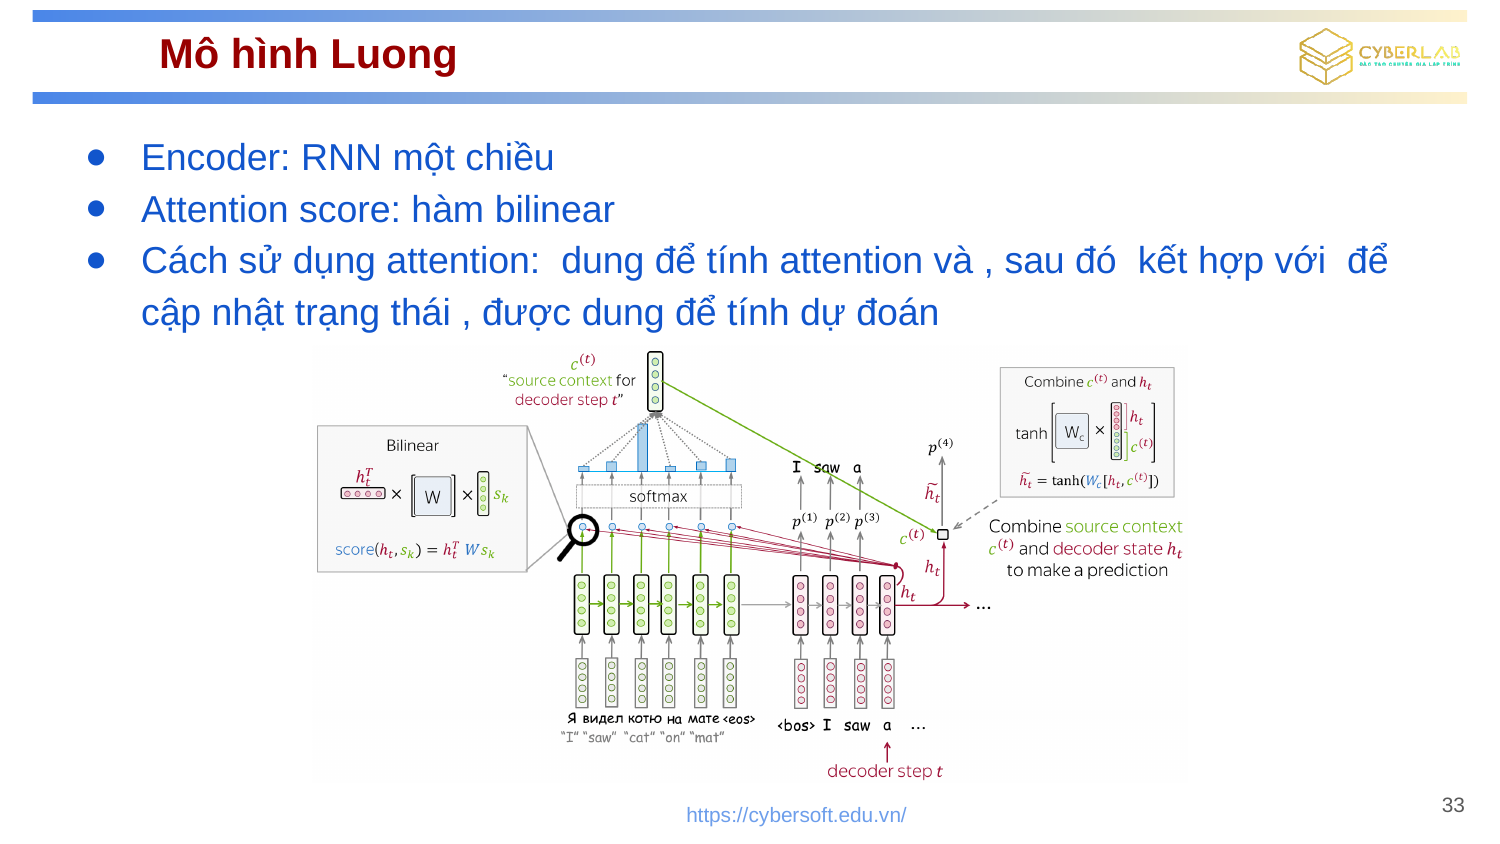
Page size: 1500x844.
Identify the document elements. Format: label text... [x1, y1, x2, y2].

title Mô hình Luong [144, 12, 1449, 93]
picture [312, 344, 1188, 783]
slide_number 33 [1389, 782, 1480, 830]
picture [1449, 28, 1468, 85]
